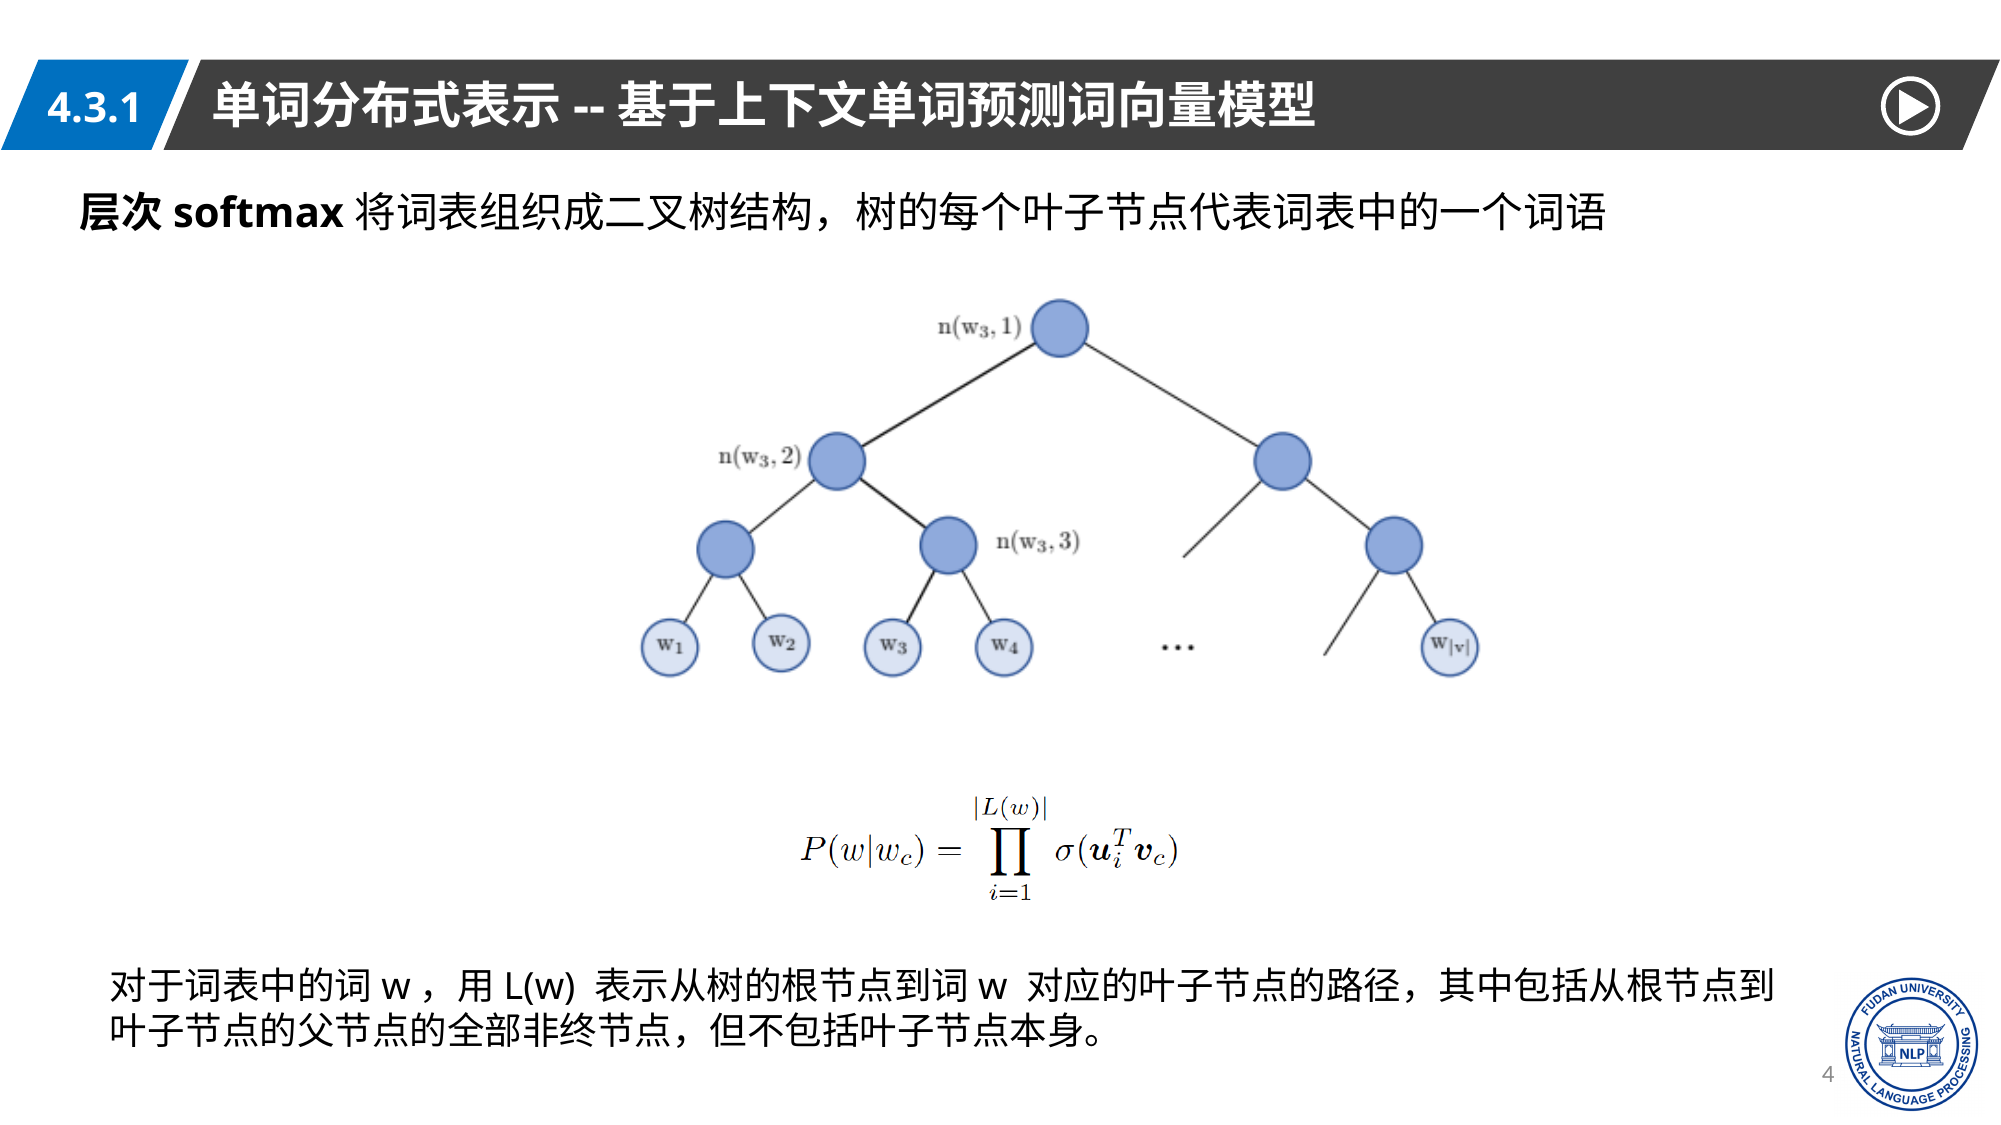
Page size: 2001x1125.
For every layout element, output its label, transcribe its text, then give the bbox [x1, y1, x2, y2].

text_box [1883, 78, 1939, 134]
text_box [163, 59, 2000, 150]
text_box [32, 59, 189, 120]
picture [636, 285, 1483, 702]
picture [1834, 972, 1985, 1117]
text_box 4.3.1 [26, 73, 164, 138]
text_box 单词分布式表示--基于上下文单词预测词向量模型 [196, 66, 1332, 142]
text_box [1, 89, 157, 150]
slide_number 44 [1412, 1042, 1863, 1103]
text_box 层次softmax将词表组织成二叉树结构，树的每个叶子节点代表词表中的一个词语 [64, 163, 1930, 244]
text_box 对于词表中的词w，用L(w) 表示从树的根节点到词w 对应的叶子节点的路径，其中包括从根节点到叶子节点的父节点的全部非终节点，但不包括叶子节点本身。 [95, 954, 1820, 1060]
picture [759, 762, 1241, 916]
